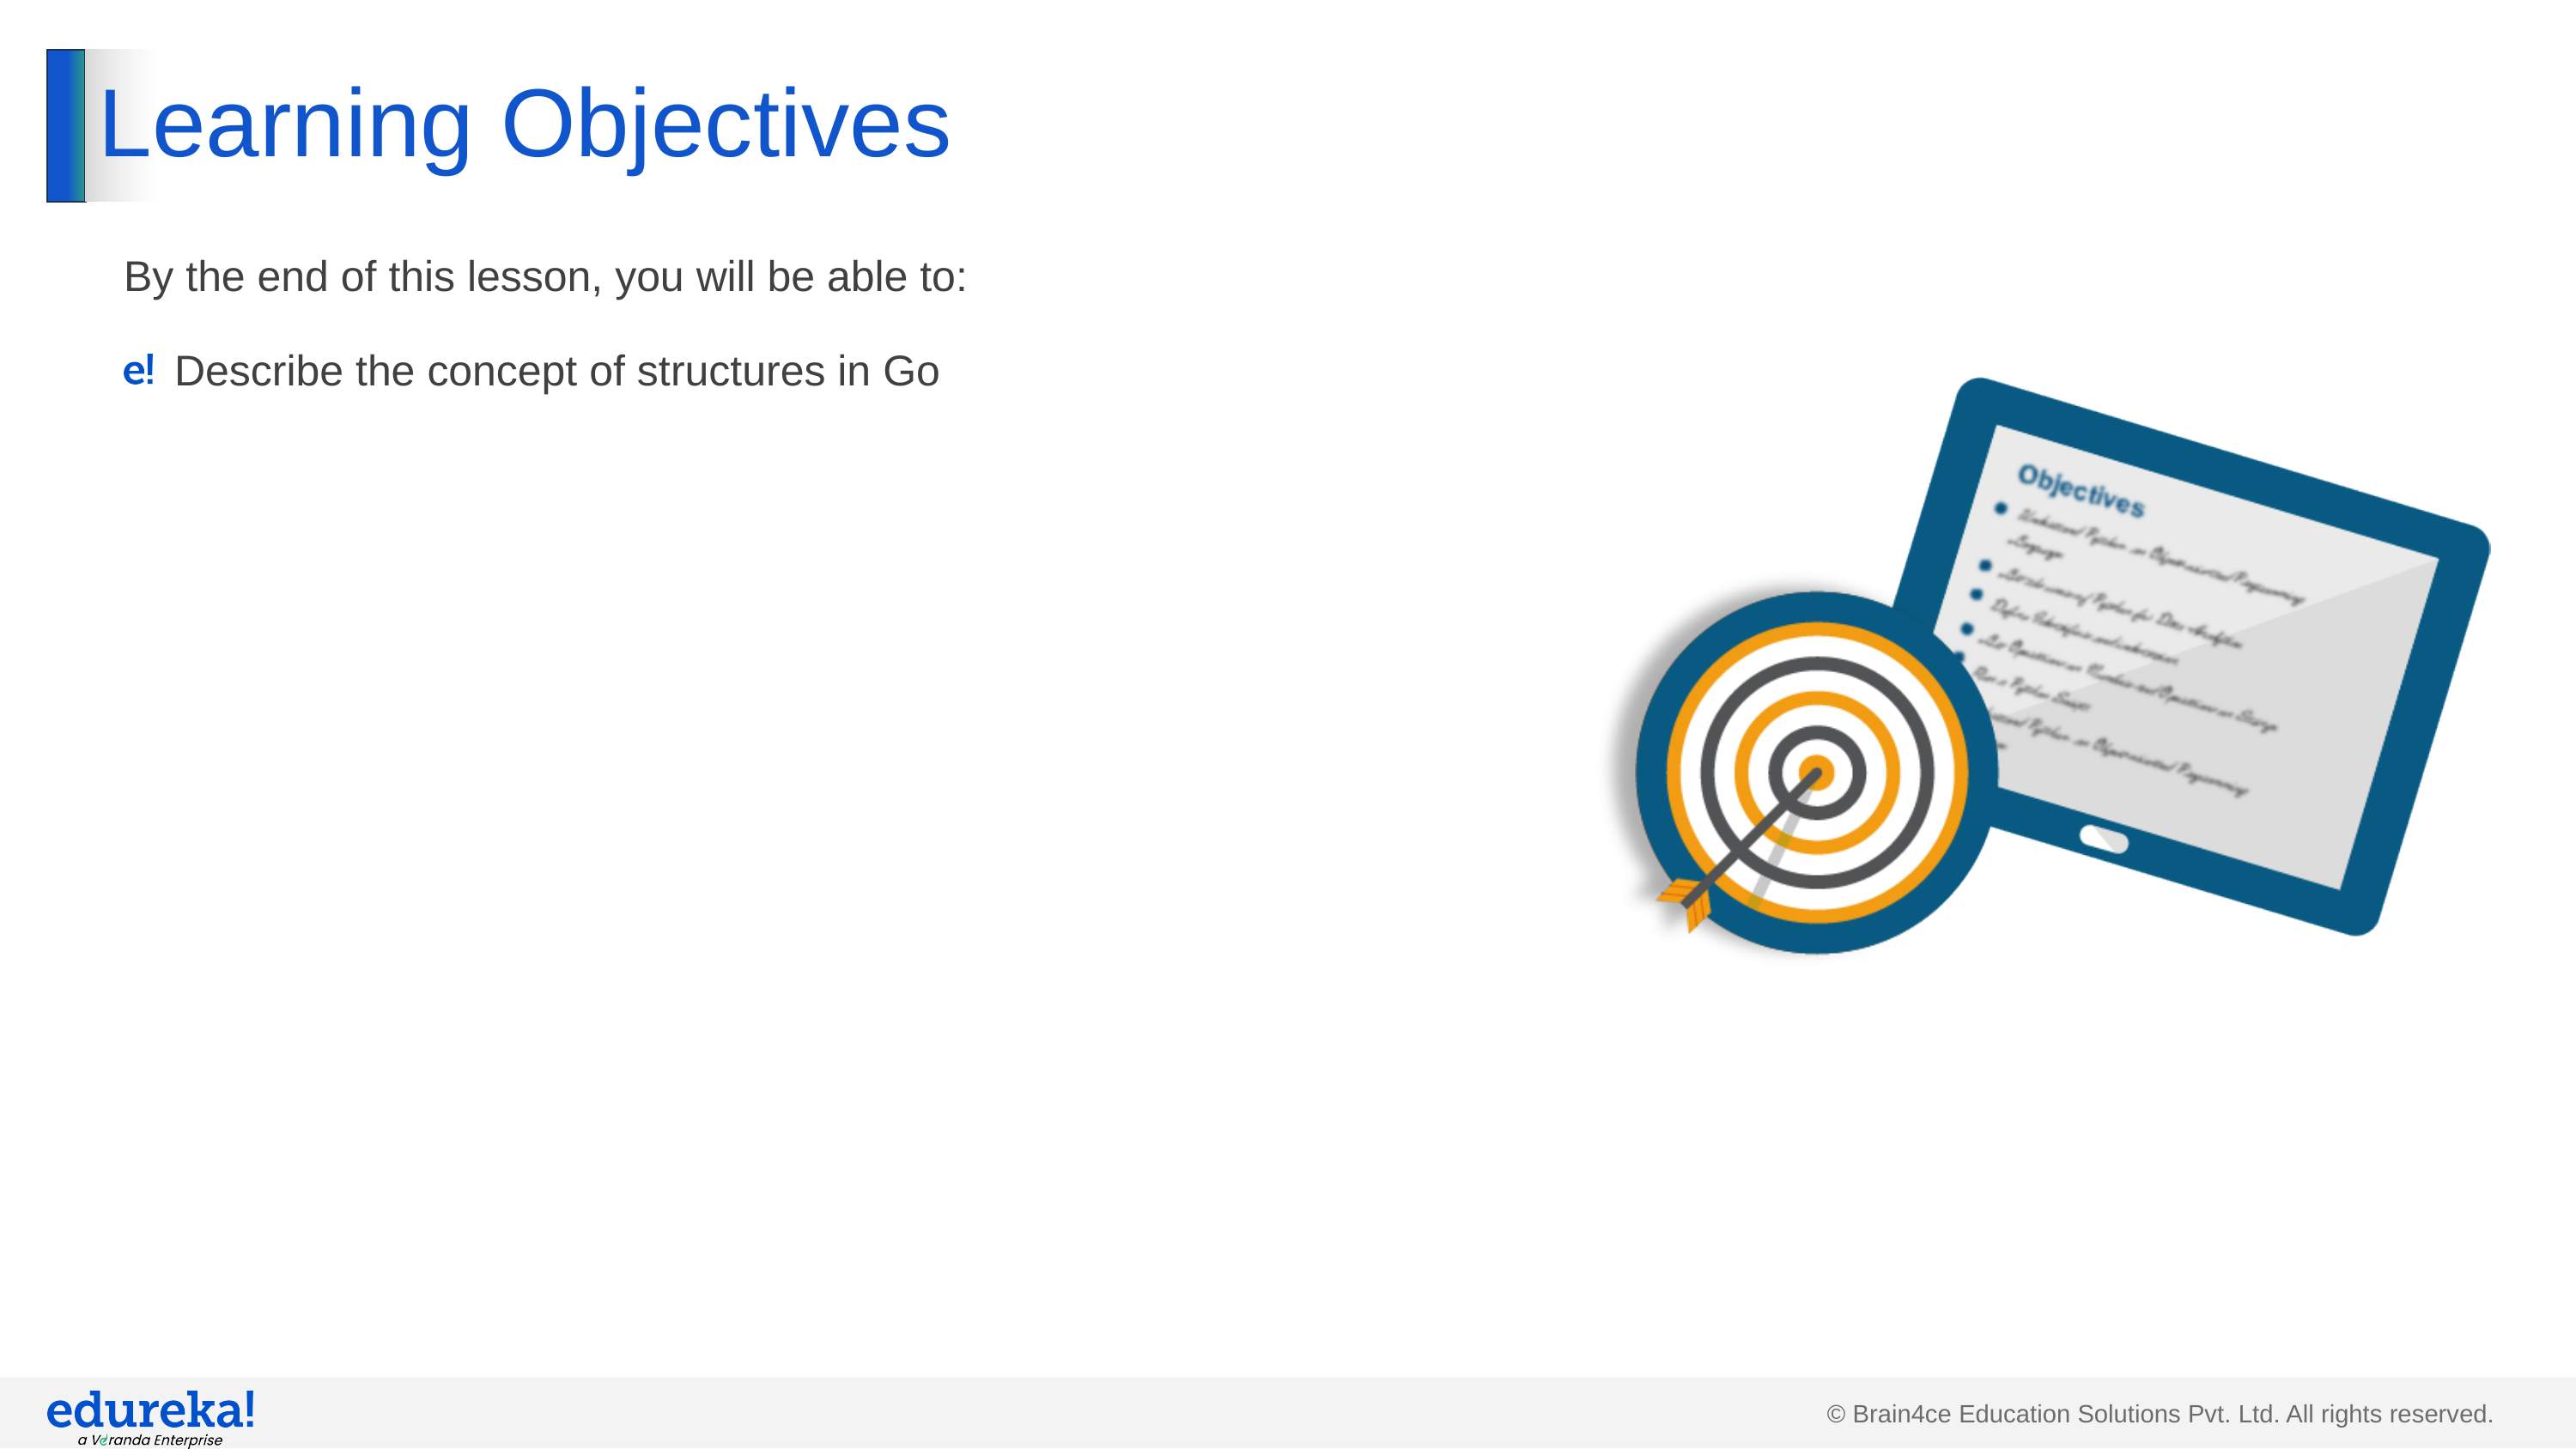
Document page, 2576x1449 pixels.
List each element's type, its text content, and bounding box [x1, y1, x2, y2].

picture [47, 1391, 253, 1449]
picture [124, 354, 153, 385]
title Learning Objectives [85, 49, 2491, 202]
list By the end of this lesson, you will be able to: Describe the concept of structures in Go [85, 242, 2491, 1332]
